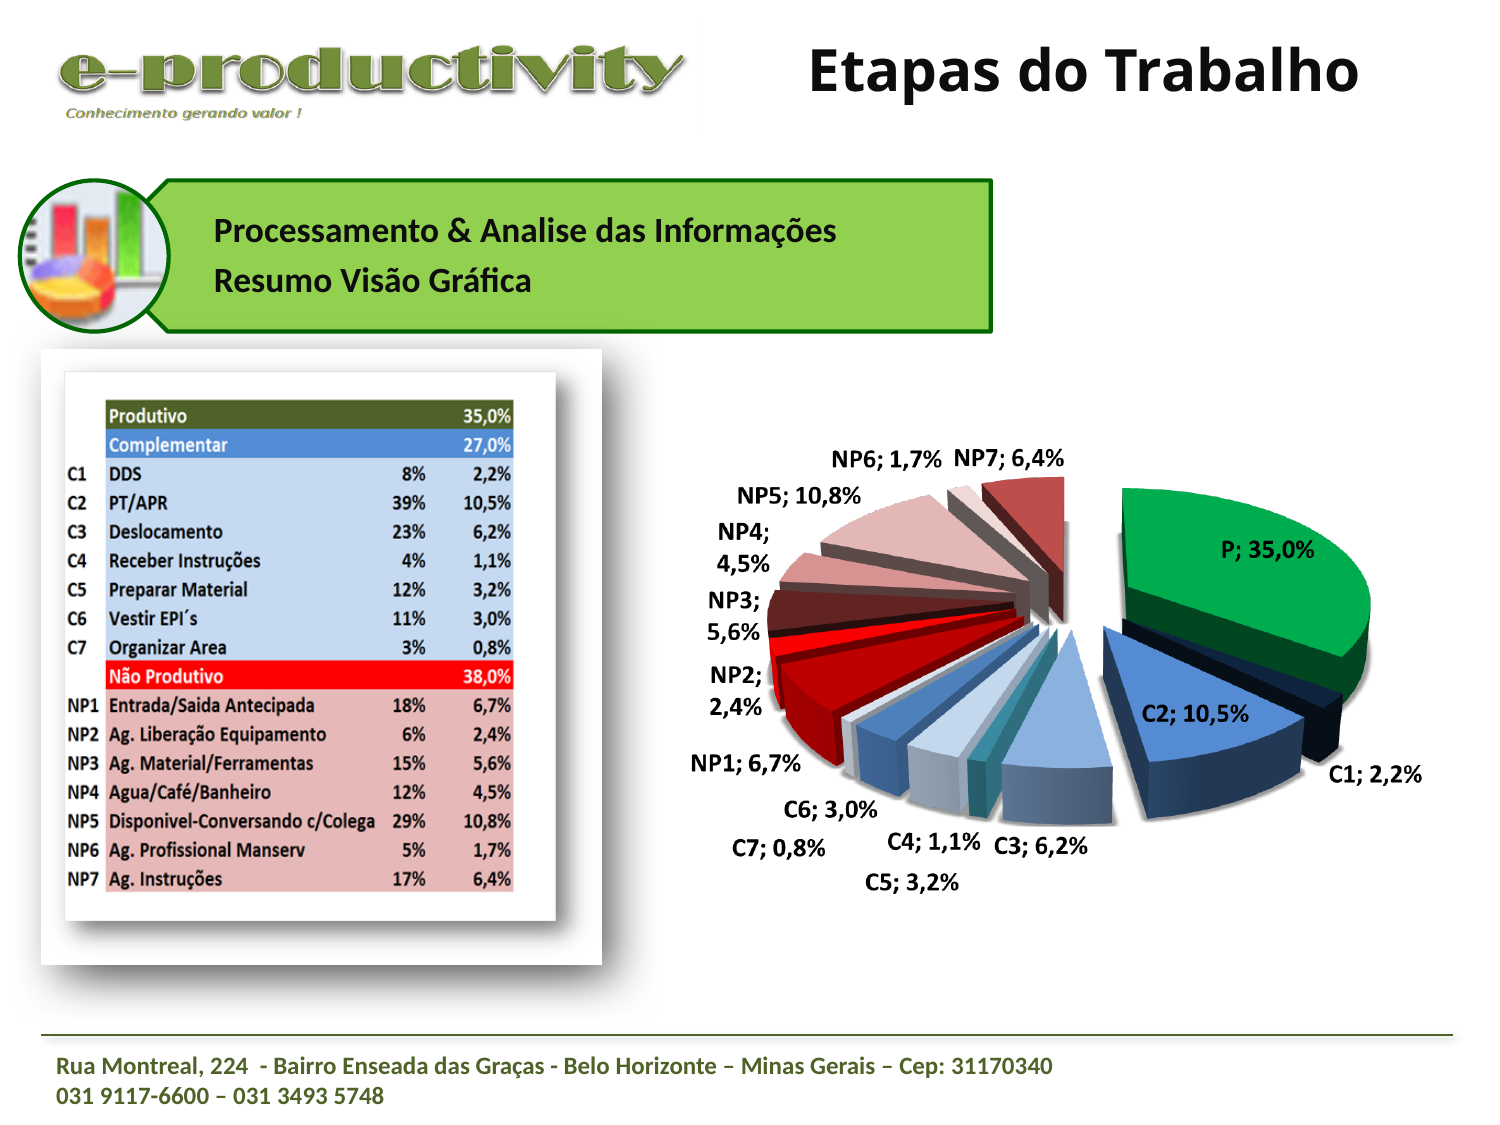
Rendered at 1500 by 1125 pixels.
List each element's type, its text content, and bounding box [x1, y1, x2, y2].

text_box [17, 178, 92, 332]
text_box Etapas do Trabalho [733, 32, 1436, 102]
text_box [91, 180, 991, 332]
text_box Rua Montreal, 224 - Bairro Enseada das Graças - Belo Horizonte – Minas Gerais – Cep: 31170340 031 9117-6600 – 031 3493 5748 [41, 1042, 1447, 1117]
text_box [677, 381, 1471, 941]
picture [41, 349, 603, 965]
picture [1, 6, 703, 150]
